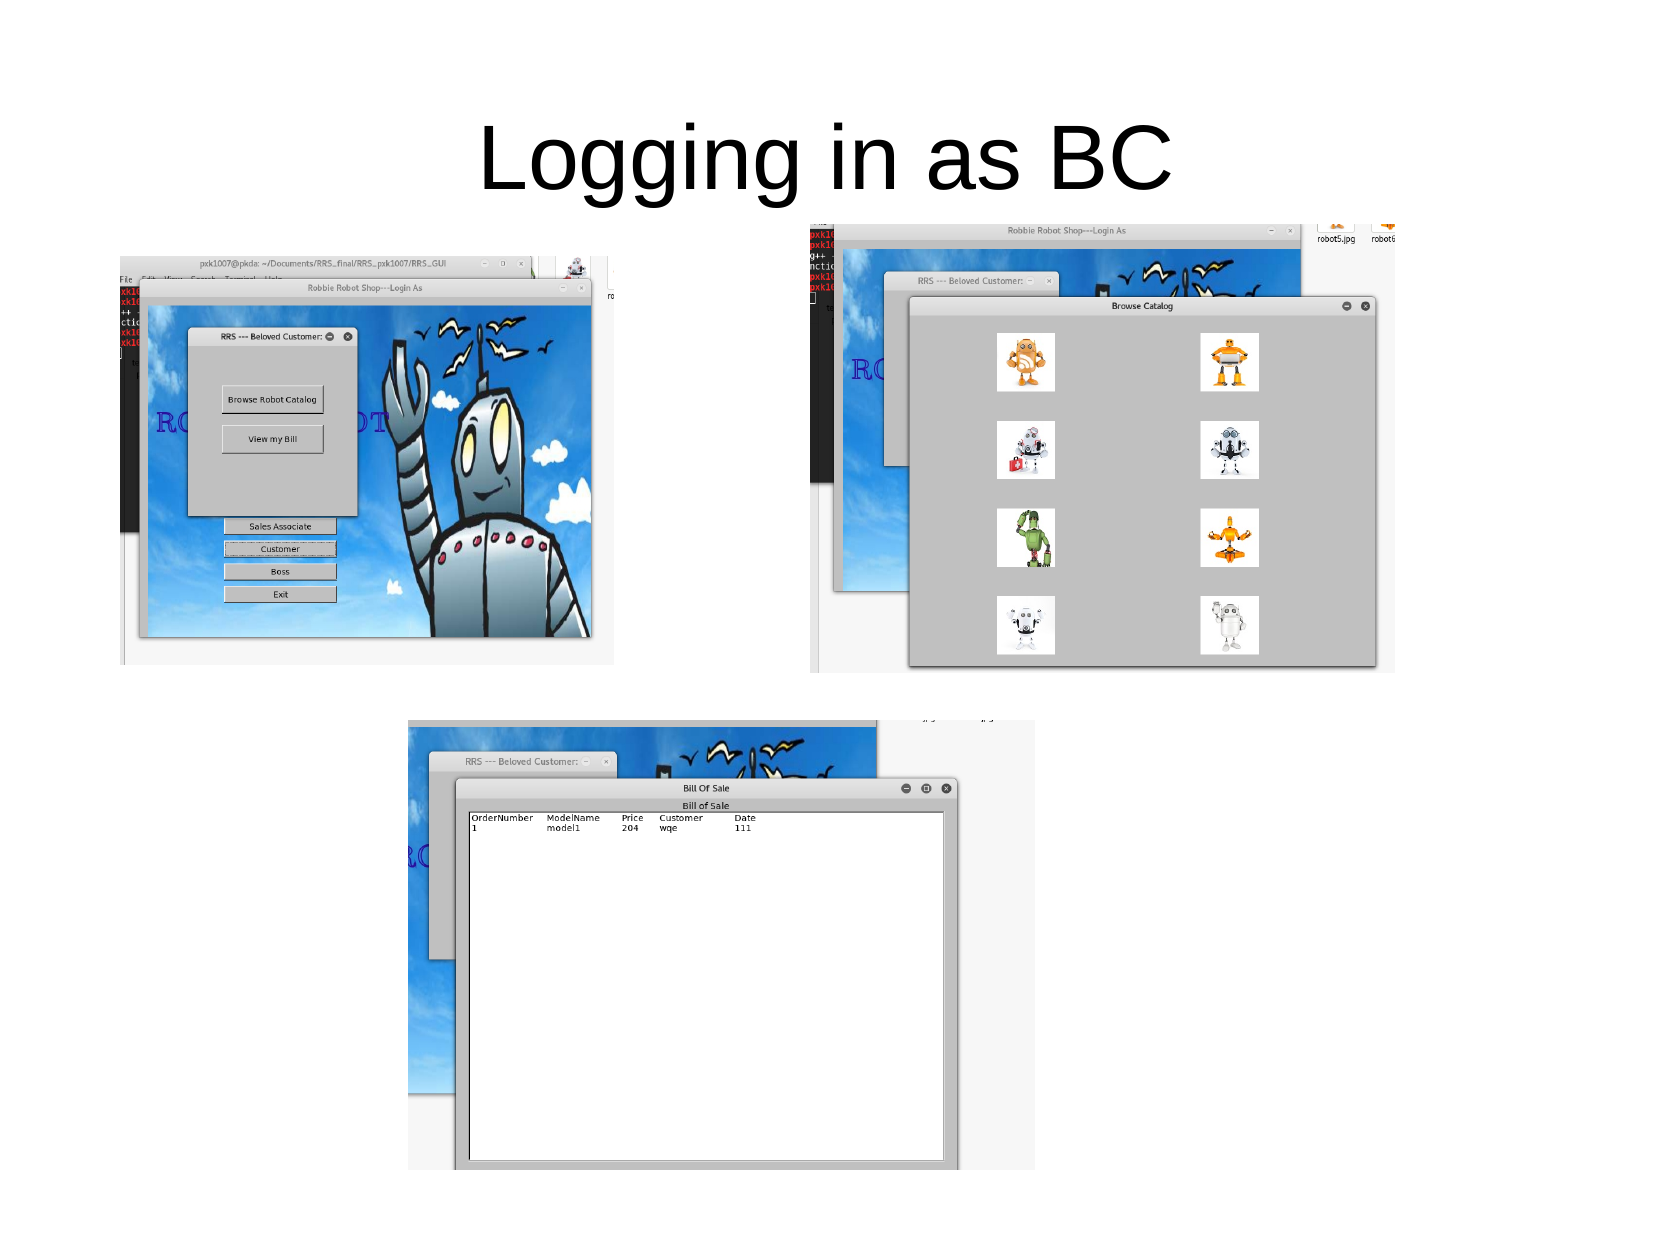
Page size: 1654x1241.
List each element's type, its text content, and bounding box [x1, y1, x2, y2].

text_box Logging in as BC [82, 49, 1571, 257]
picture [408, 719, 1036, 1171]
picture [119, 256, 615, 665]
picture [809, 224, 1396, 673]
